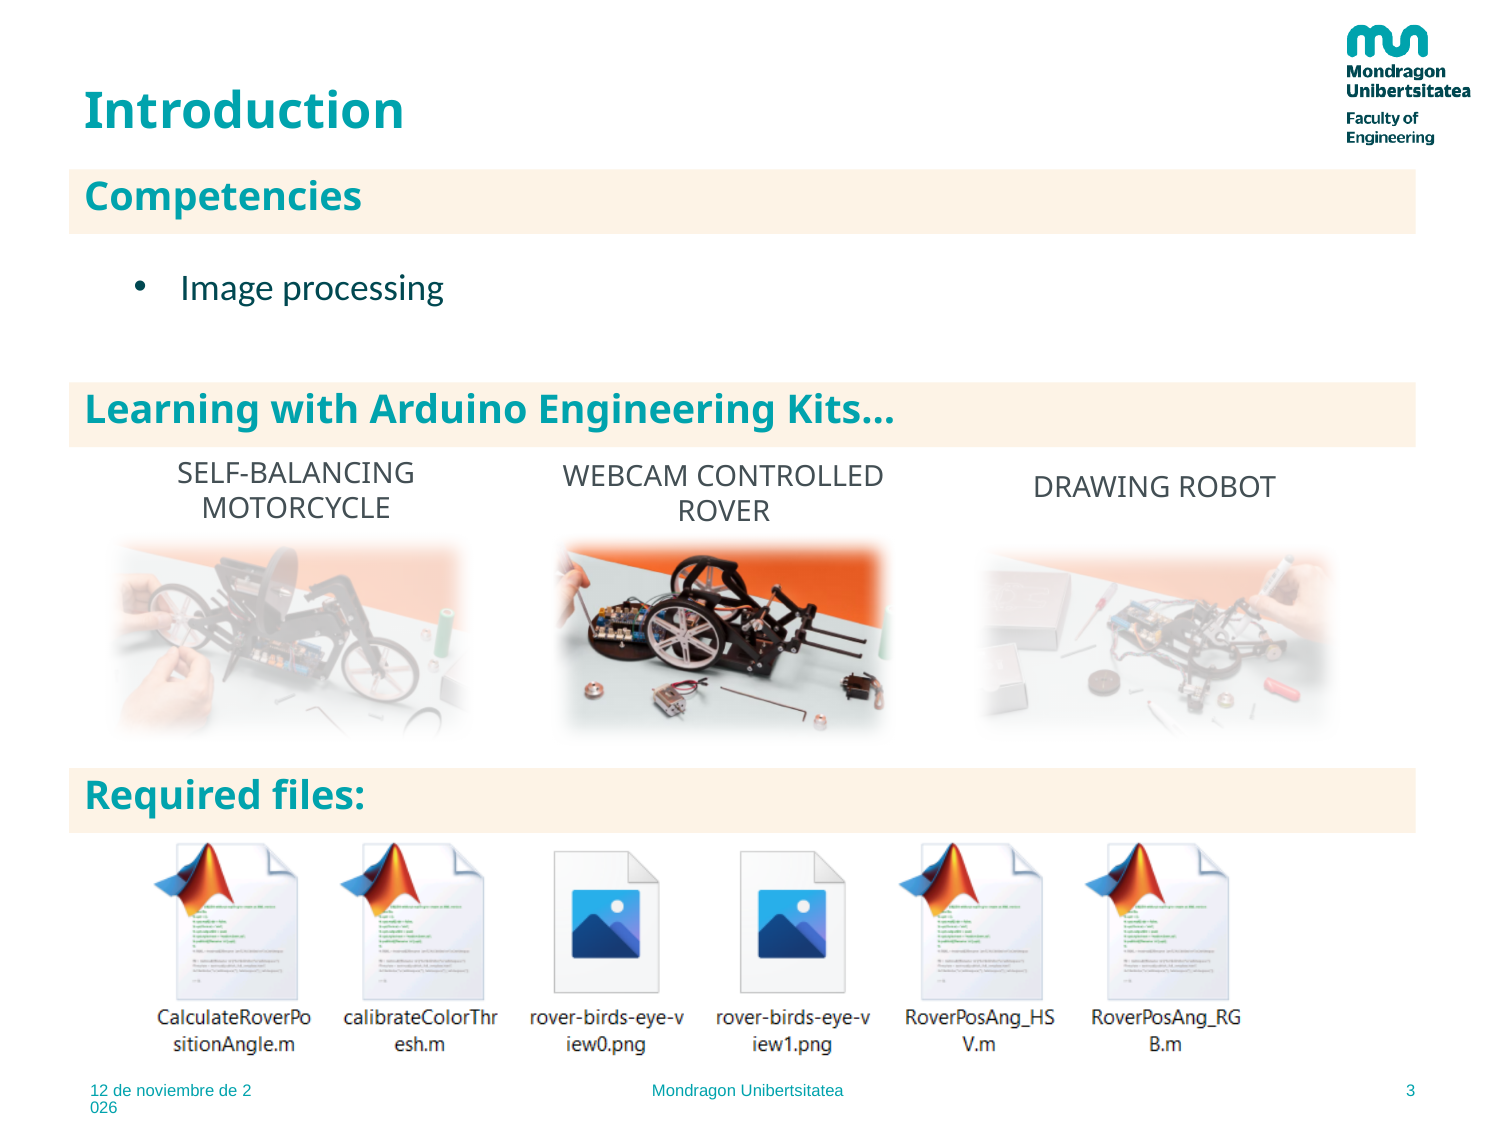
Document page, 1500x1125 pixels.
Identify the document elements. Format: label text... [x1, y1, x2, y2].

text_box Learning with Arduino Engineering Kits… [69, 382, 1416, 448]
text_box Image processing [118, 255, 873, 316]
picture [140, 835, 1256, 1063]
text_box Competencies [69, 169, 1416, 234]
text_box SELF-BALANCING MOTORCYCLE [96, 447, 496, 532]
picture [971, 541, 1343, 744]
text_box Required files: [69, 768, 1416, 833]
footer Mondragon Unibertsitatea [356, 1070, 1140, 1120]
picture [103, 529, 476, 744]
text_box WEBCAM CONTROLLED ROVER [524, 450, 924, 535]
picture [1319, 0, 1500, 170]
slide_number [75, 1059, 269, 1120]
picture [550, 532, 897, 747]
slide_number 3 [1238, 1059, 1431, 1120]
title Introduction [69, 77, 1327, 148]
text_box DRAWING ROBOT [982, 460, 1327, 511]
